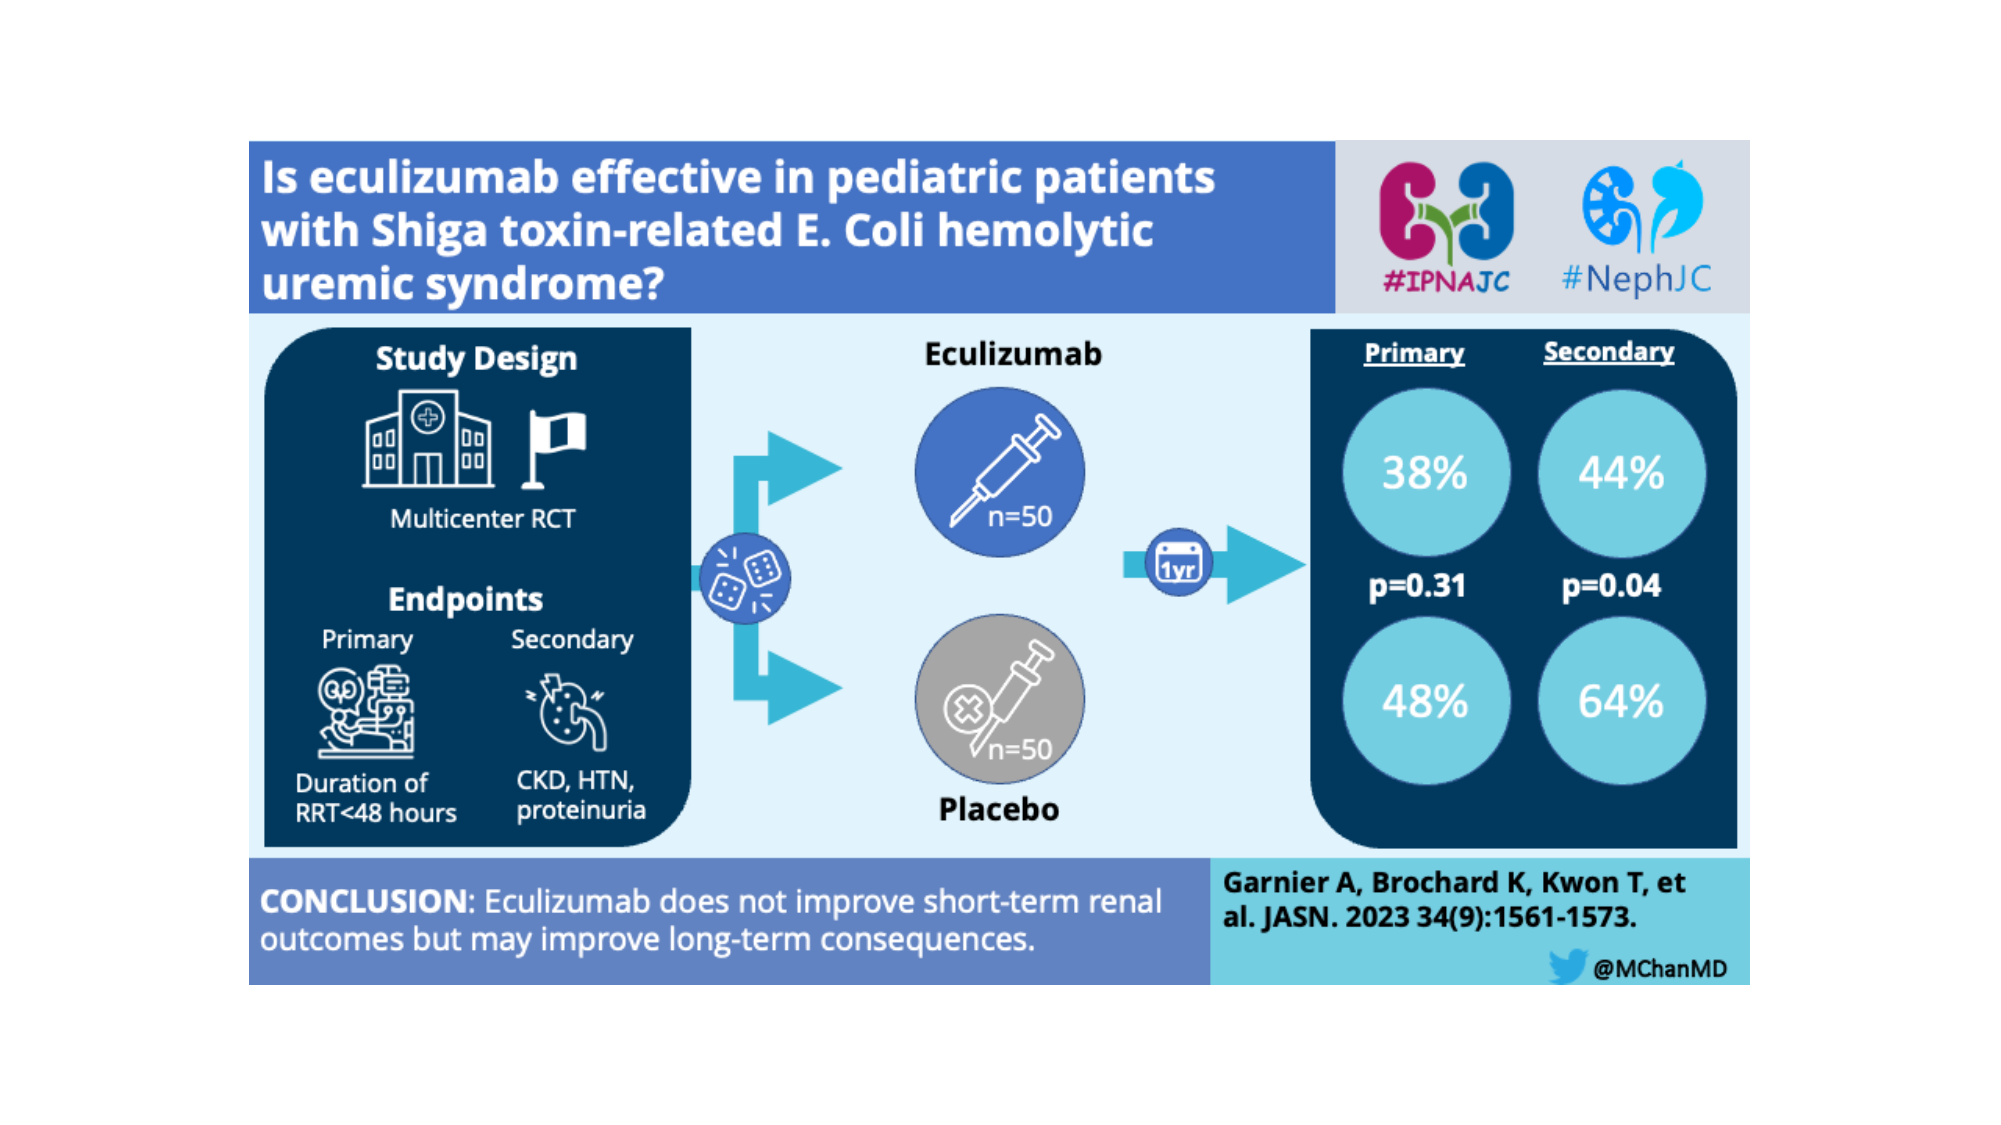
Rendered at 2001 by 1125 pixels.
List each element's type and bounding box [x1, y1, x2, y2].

picture [249, 140, 1751, 985]
